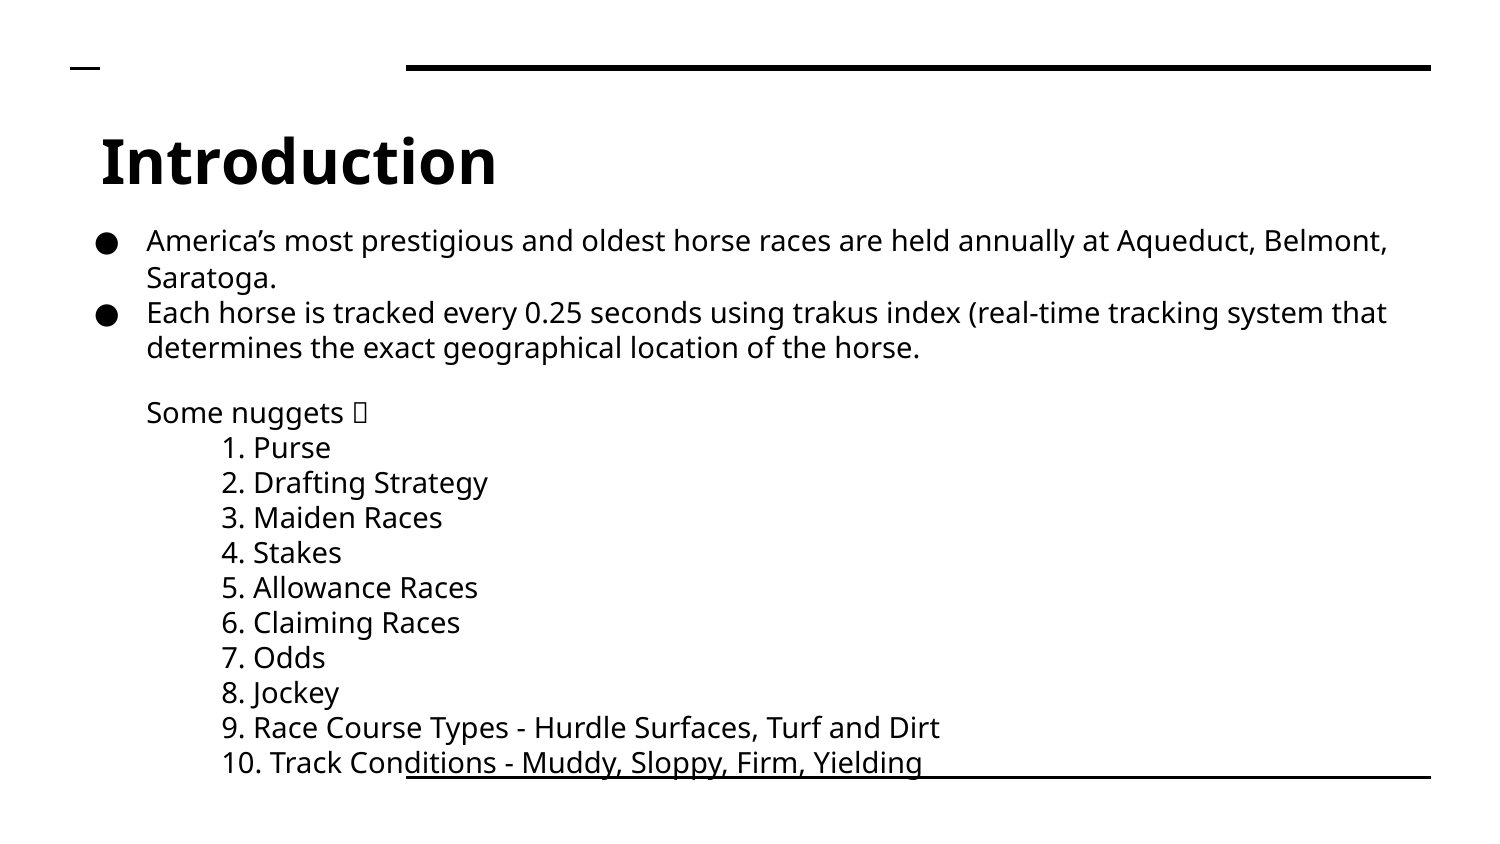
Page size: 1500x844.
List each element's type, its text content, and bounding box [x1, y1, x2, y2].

text_box America’s most prestigious and oldest horse races are held annually at Aqueduct, Belmont, Saratoga. Each horse is tracked every 0.25 seconds using trakus index (real-time tracking system that determines the exact geographical location of the horse. Some nuggets 🍗 1. Purse 2. Drafting Strategy 3. Maiden Races 4. Stakes 5. Allowance Races 6. Claiming Races 7. Odds 8. Jockey 9. Race Course Types - Hurdle Surfaces, Turf and Dirt 10. Track Conditions - Muddy, Sloppy, Firm, Yielding [56, 207, 1440, 844]
title Introduction [86, 107, 1431, 207]
